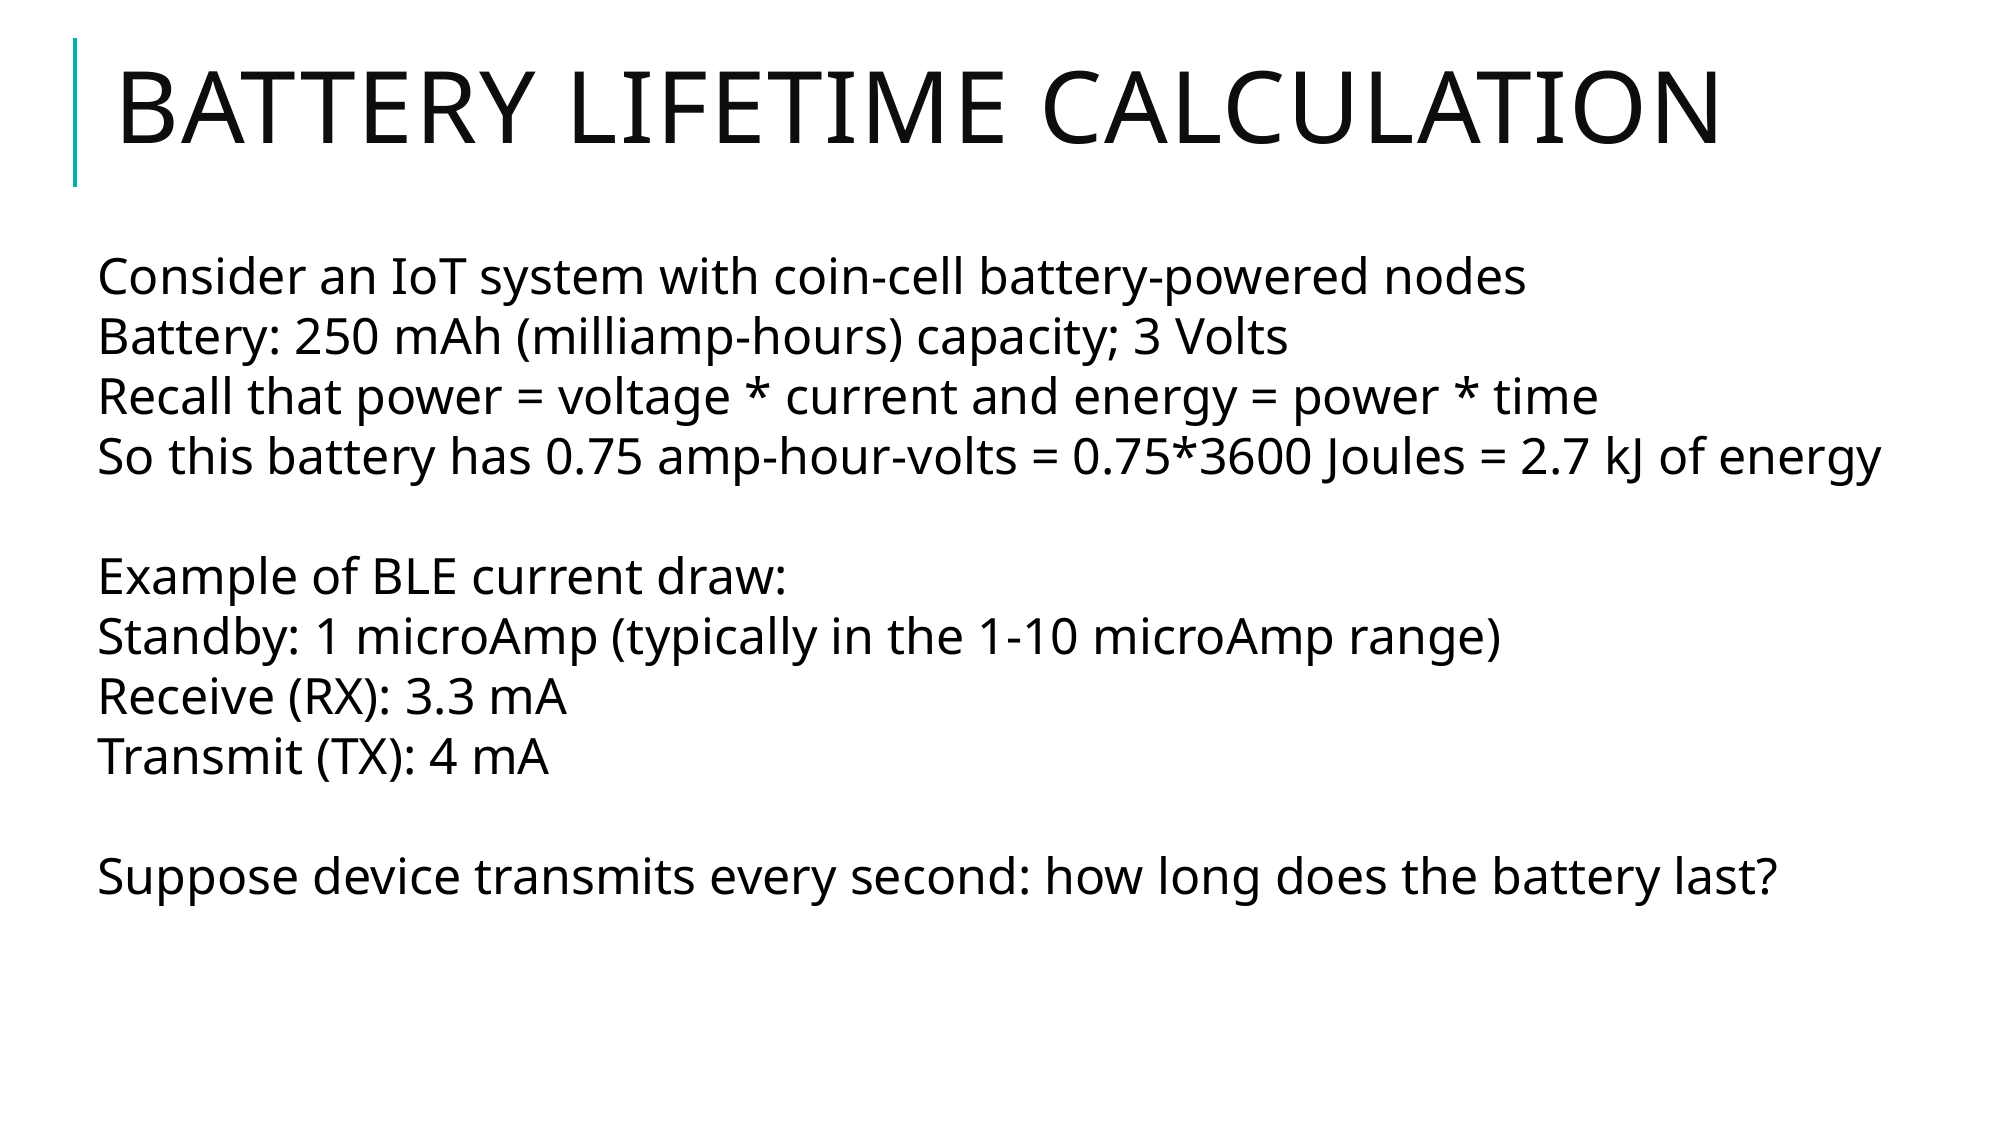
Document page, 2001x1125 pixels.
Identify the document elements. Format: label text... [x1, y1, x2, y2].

title Battery lifetime calculation [99, 59, 1825, 237]
text_box Consider an IoT system with coin-cell battery-powered nodes Battery: 250 mAh (milliamp-hours) capacity; 3 Volts Recall that power = voltage * current and energy = power * time So this battery has 0.75 amp-hour-volts = 0.75*3600 Joules = 2.7 kJ of energy Example of BLE current draw: Standby: 1 microAmp (typically in the 1-10 microAmp range) Receive (RX): 3.3 mA Transmit (TX): 4 mA Suppose device transmits every second: how long does the battery last? [82, 237, 1898, 913]
